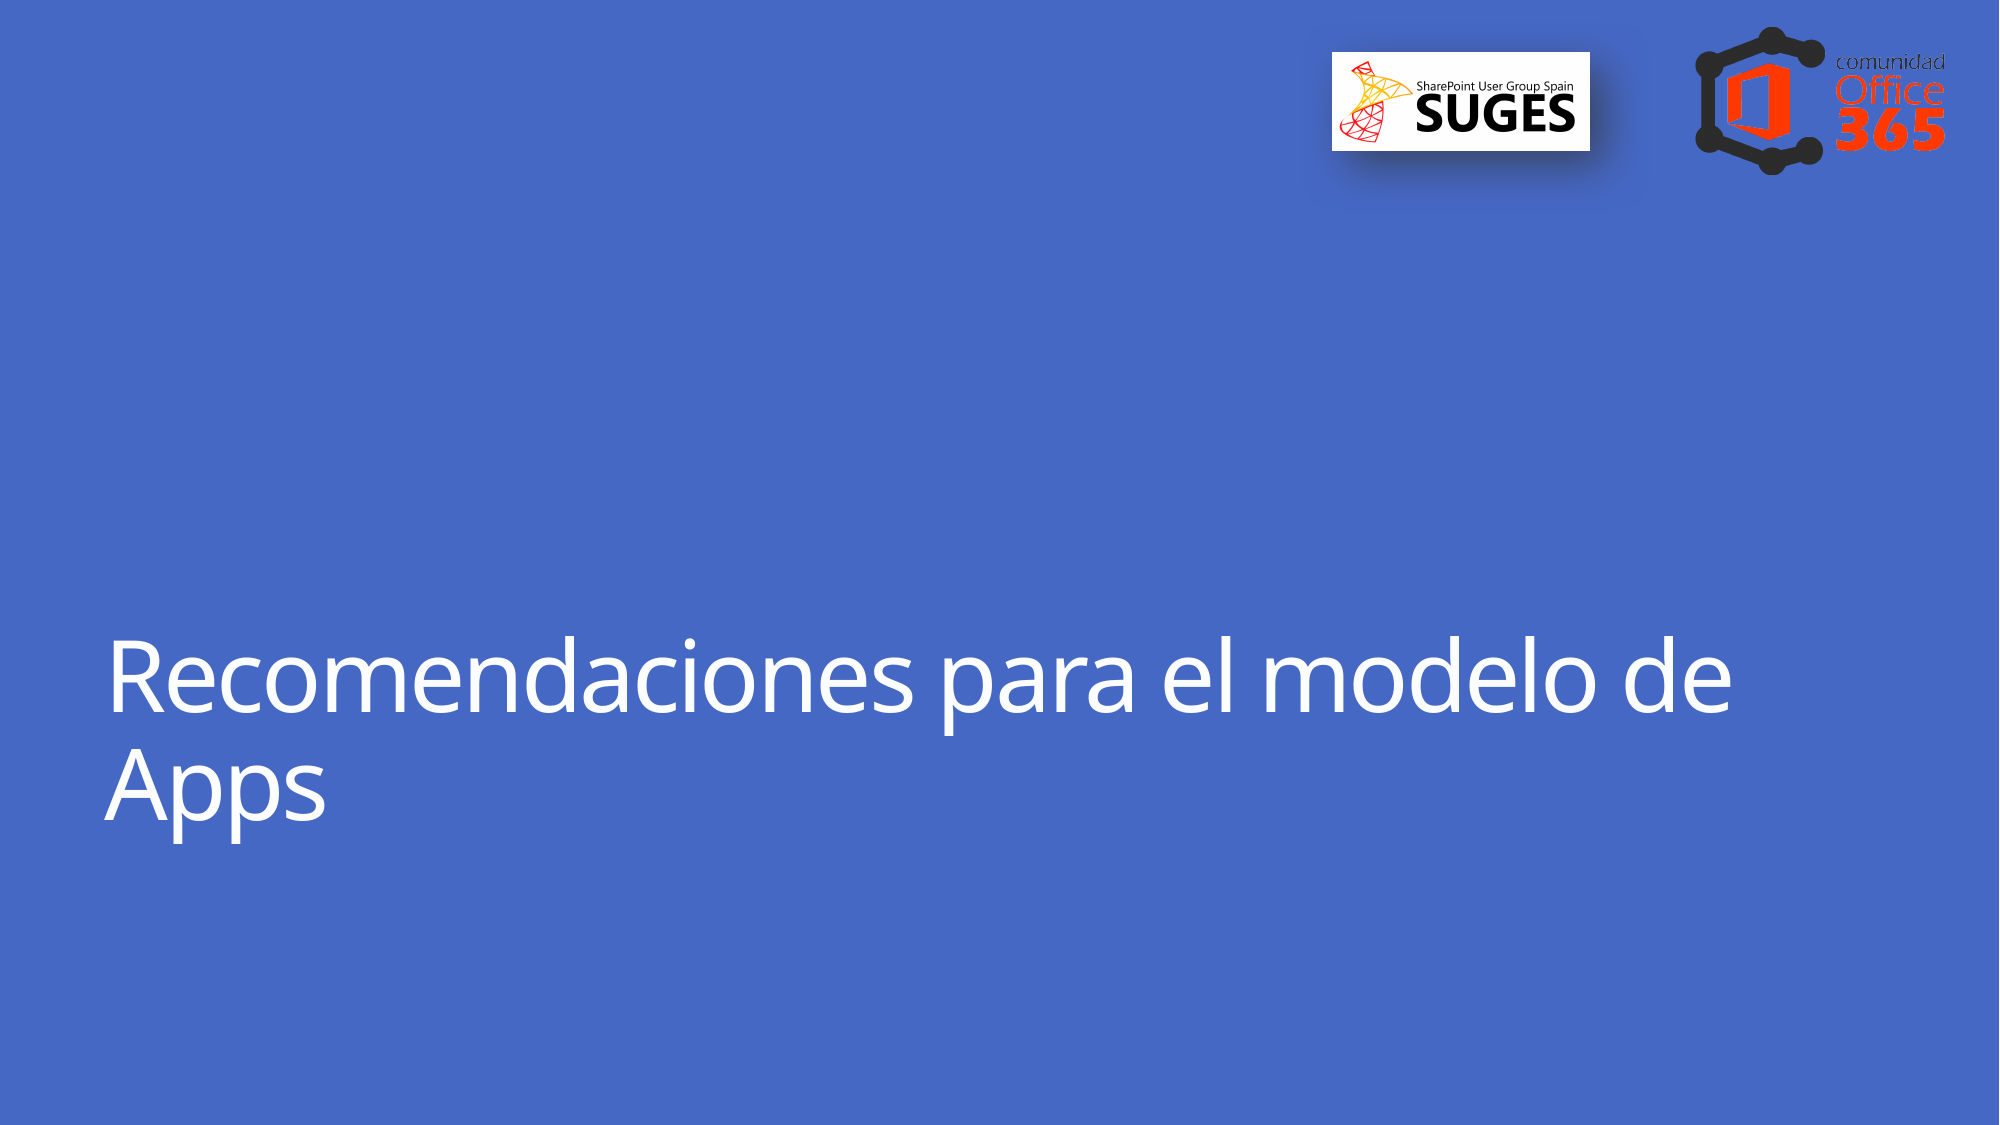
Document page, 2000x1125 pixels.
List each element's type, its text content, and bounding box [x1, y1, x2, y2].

title Recomendaciones para el modelo de Apps [89, 619, 1953, 937]
picture [1686, 17, 1953, 185]
picture [1332, 52, 1590, 151]
